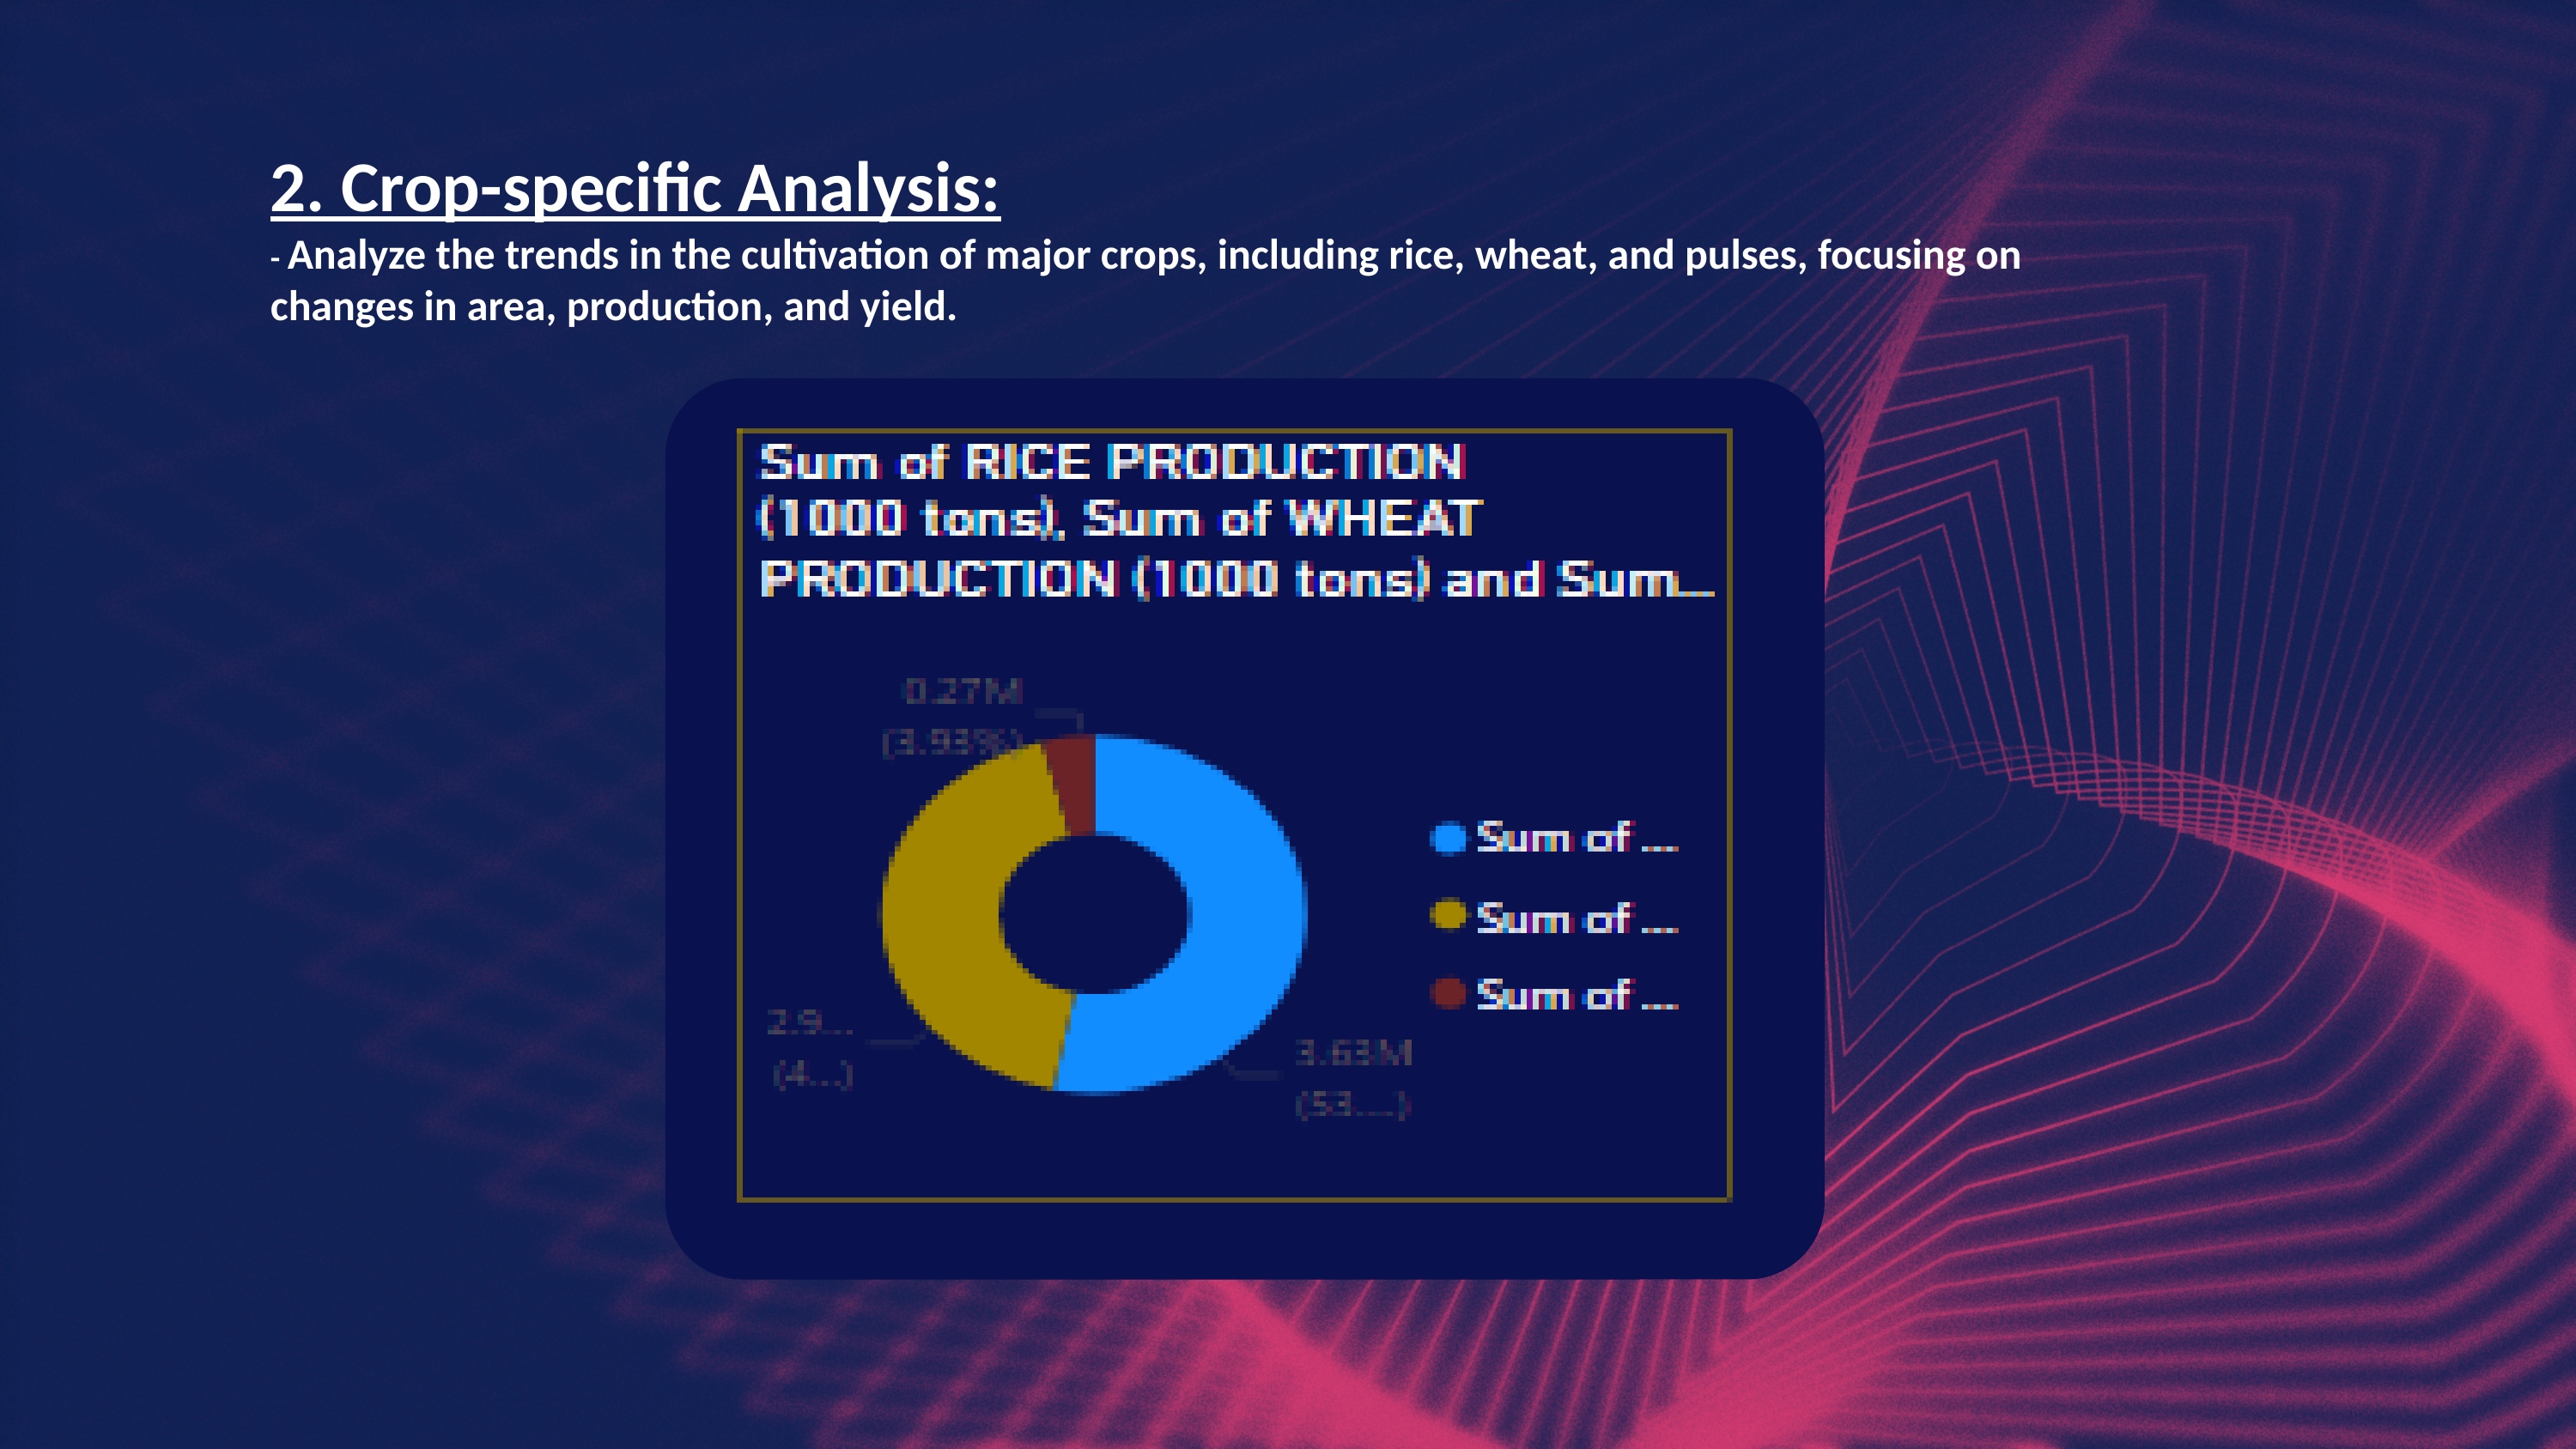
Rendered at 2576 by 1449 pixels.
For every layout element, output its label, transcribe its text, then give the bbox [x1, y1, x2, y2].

text_box [0, 0, 2576, 1449]
text_box 2. Crop-specific Analysis: - Analyze the trends in the cultivation of major crops, including rice, wheat, and pulses, focusing on changes in area, production, and yield. [258, 134, 2340, 336]
picture [665, 378, 1826, 1280]
